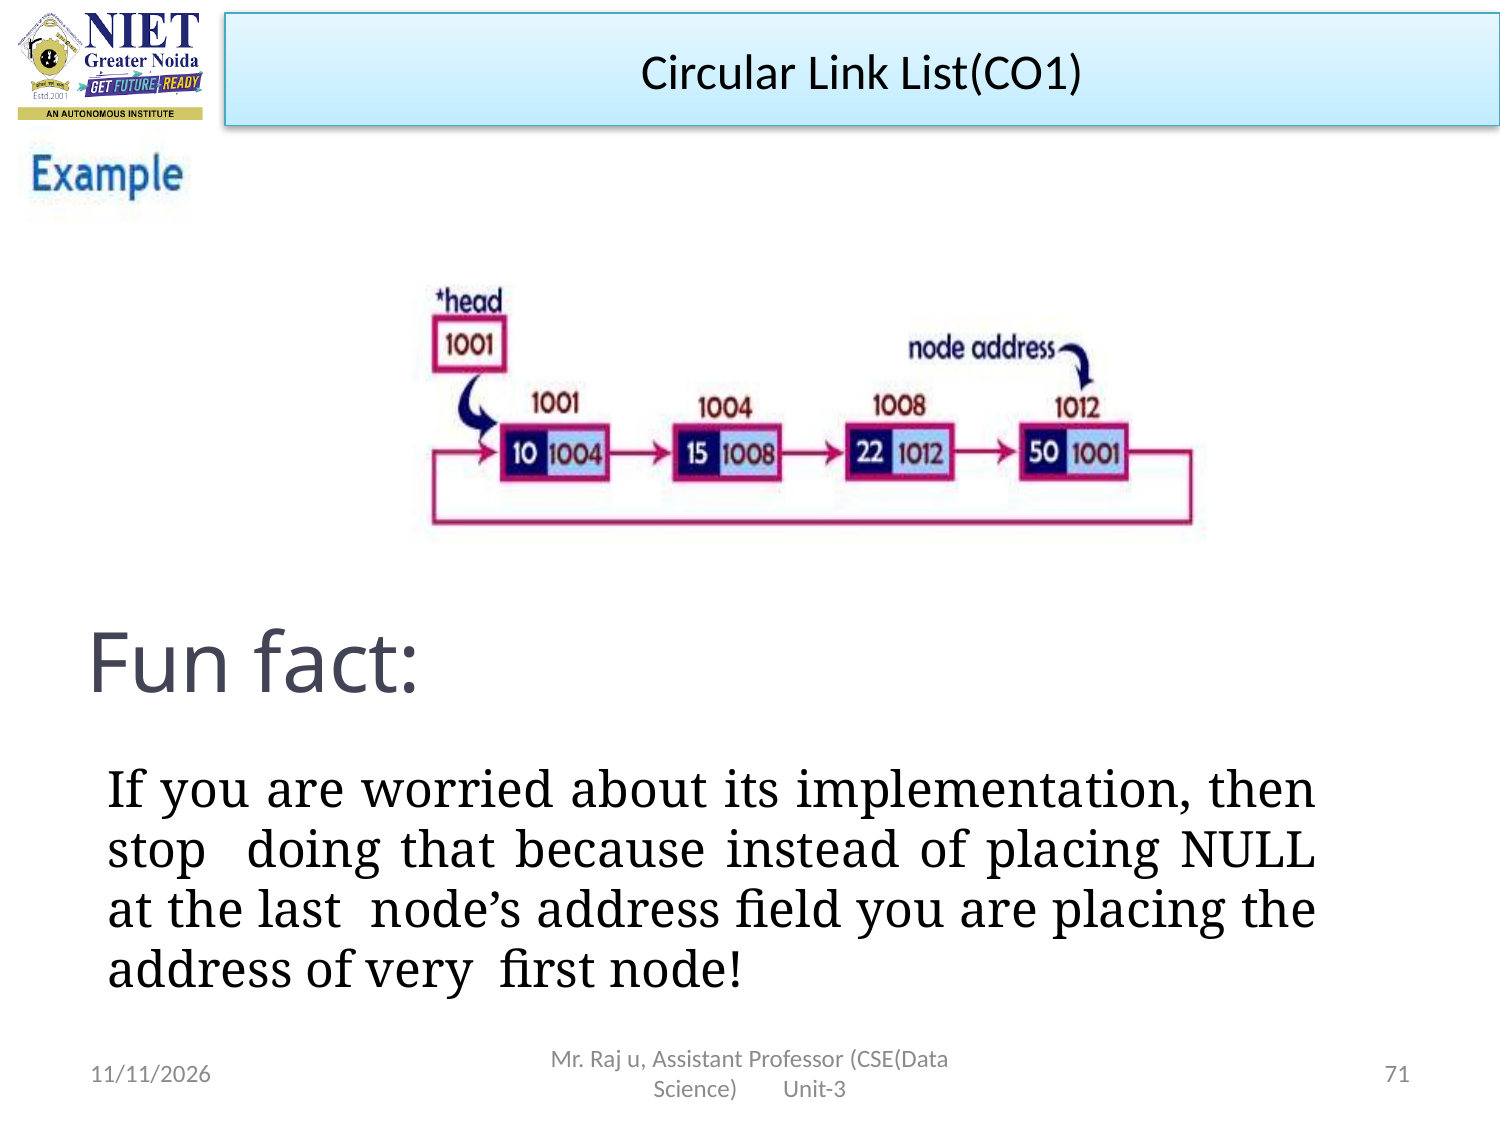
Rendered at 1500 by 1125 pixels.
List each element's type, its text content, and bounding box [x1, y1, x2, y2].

footer Mr. Raj u, Assistant Professor (CSE(Data Science) Unit-3 [512, 1042, 988, 1103]
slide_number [75, 1042, 425, 1103]
text_box Fun fact: [84, 607, 428, 710]
text_box Circular Link List(CO1) [224, 12, 1500, 126]
slide_number 71 [1074, 1042, 1425, 1103]
text_box If you are worried about its implementation, then stop doing that because instead of placing NULL at the last node’s address field you are placing the address of very first node! [105, 755, 1318, 998]
picture [17, 13, 204, 120]
text_box [17, 125, 1208, 544]
